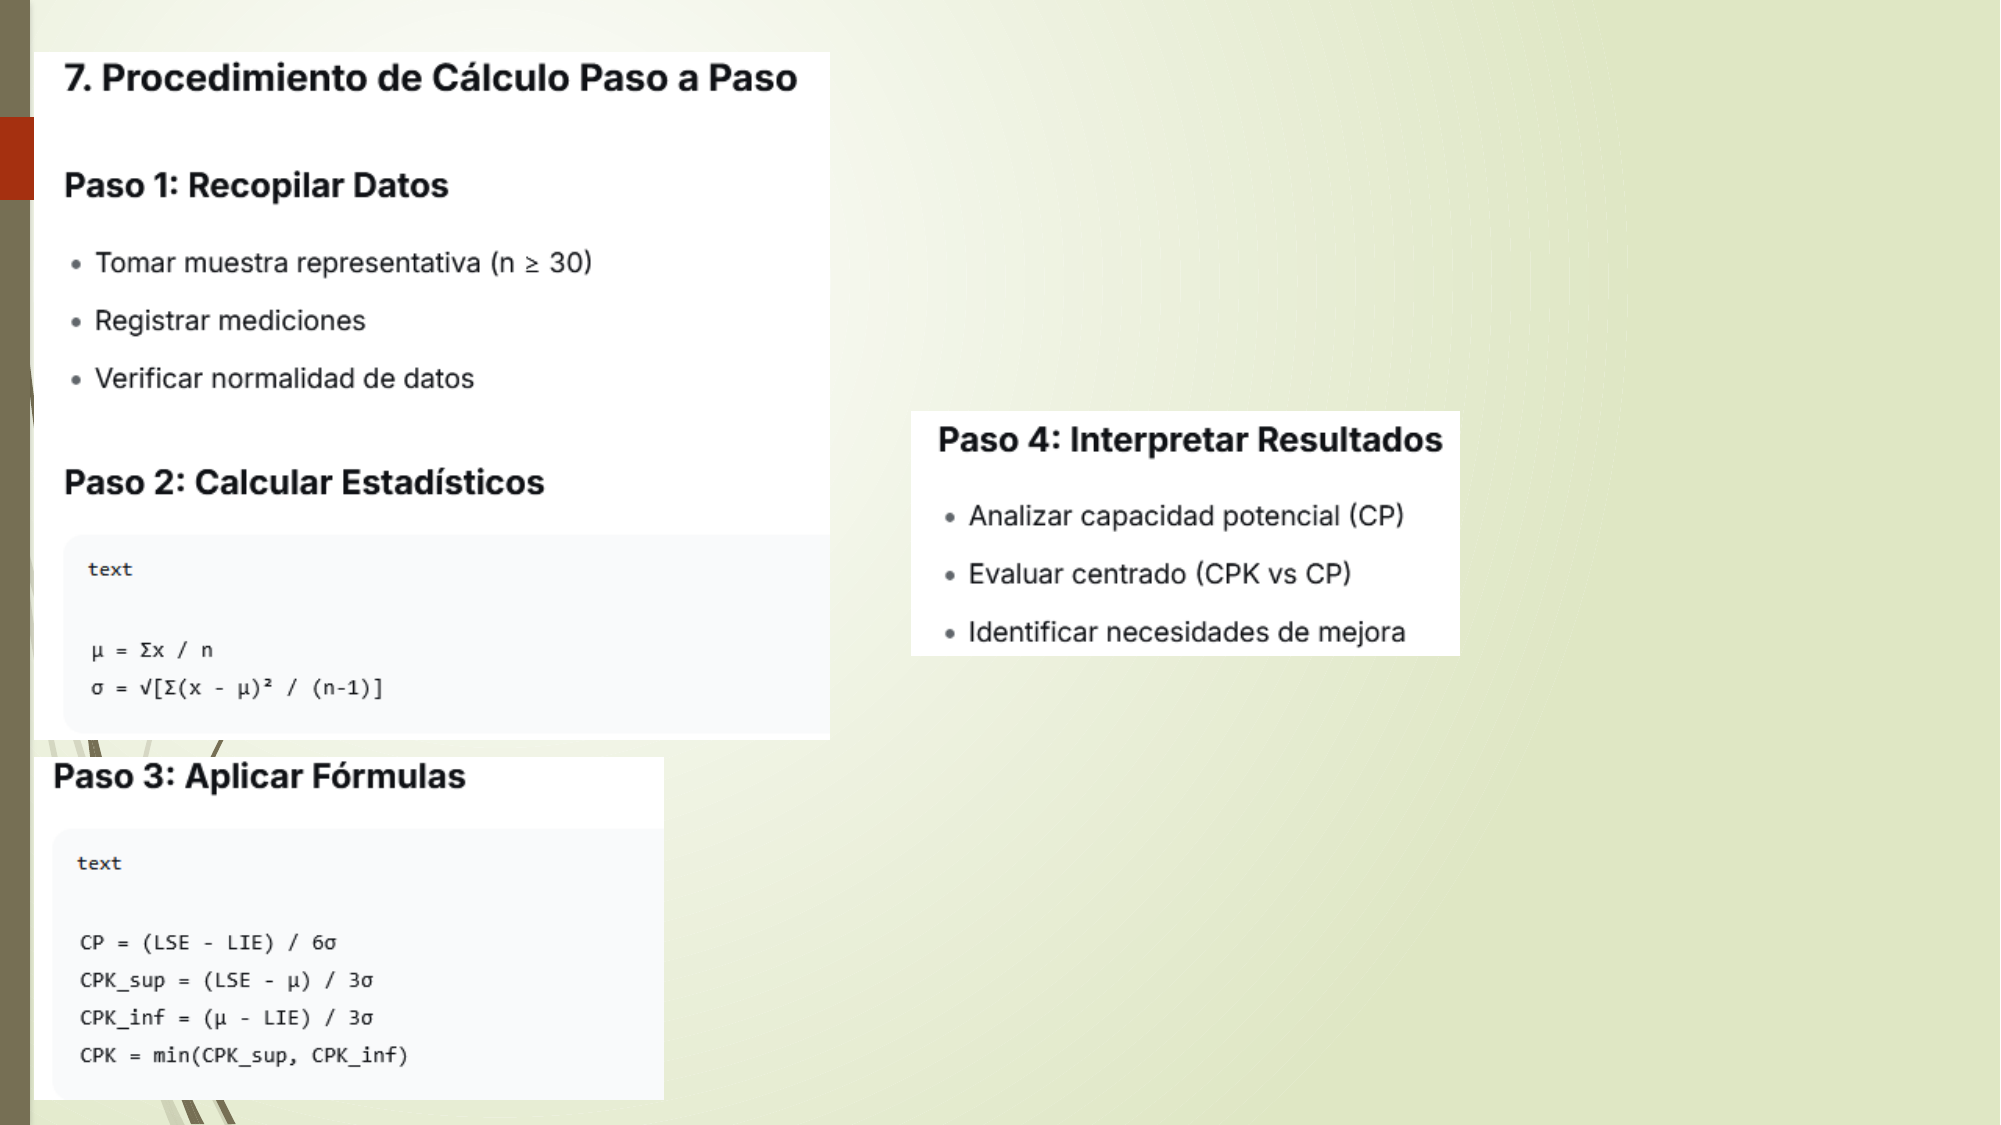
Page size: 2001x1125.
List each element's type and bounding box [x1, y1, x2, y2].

picture [911, 411, 1461, 656]
picture [33, 51, 830, 740]
picture [33, 757, 664, 1100]
